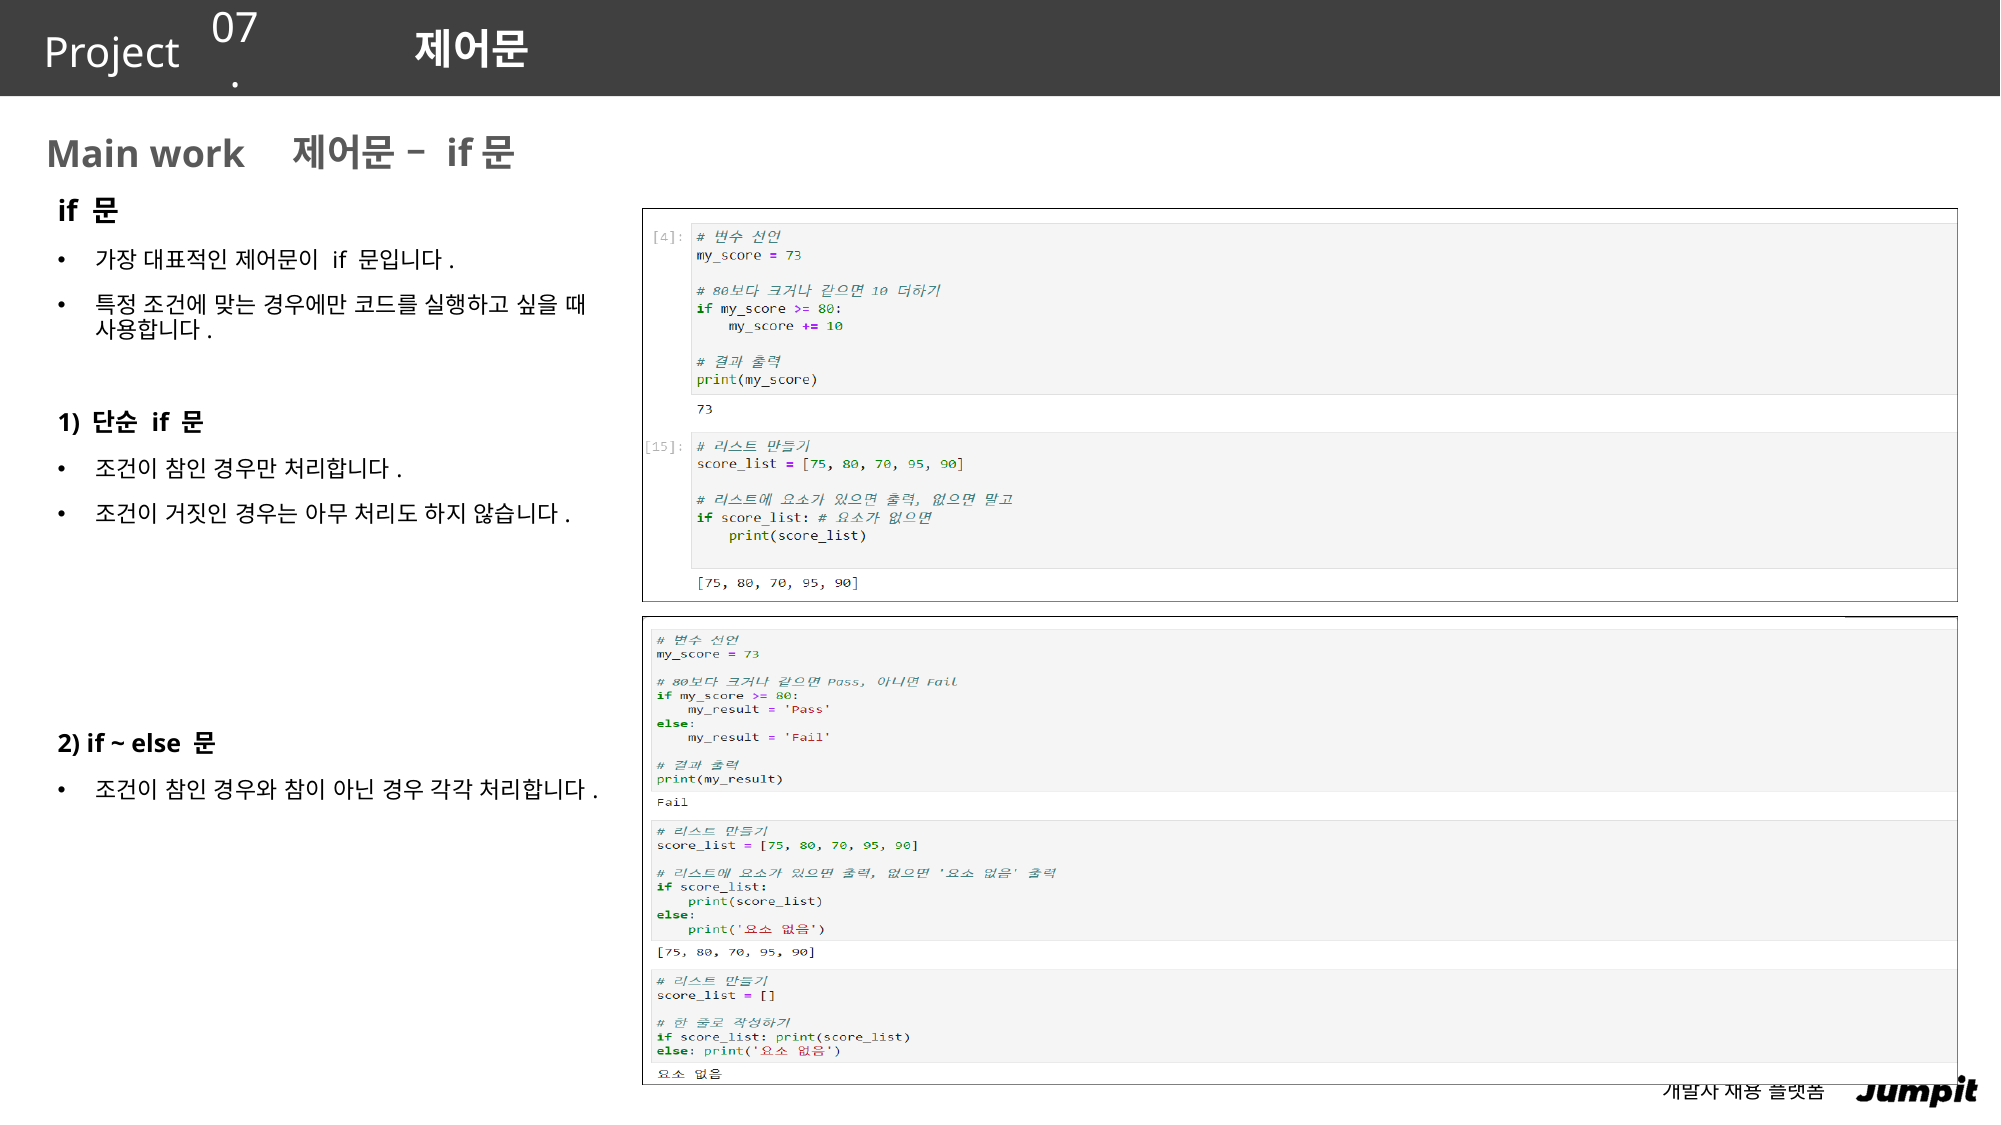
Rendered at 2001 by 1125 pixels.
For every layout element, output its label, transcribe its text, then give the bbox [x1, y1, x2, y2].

list 07. [192, 20, 278, 82]
list 제어문 – if문 [277, 126, 1856, 183]
text_box [42, 781, 642, 1043]
picture [642, 208, 1958, 602]
list 제어문 [399, 20, 1707, 82]
list if 문 가장 대표적인 제어문이 if 문입니다. 특정 조건에 맞는 경우에만 코드를 실행하고 싶을 때 사용합니다. 1) 단순 if 문 조건이 참인 경우만 처리합니다. 조건이 거짓인 경우는 아무 처리도 하지 않습니다. 2) if ~ else 문 조건이 참인 경우와 참이 아닌 경우 각각 처리합니다. [42, 188, 642, 781]
picture [642, 616, 1982, 1113]
